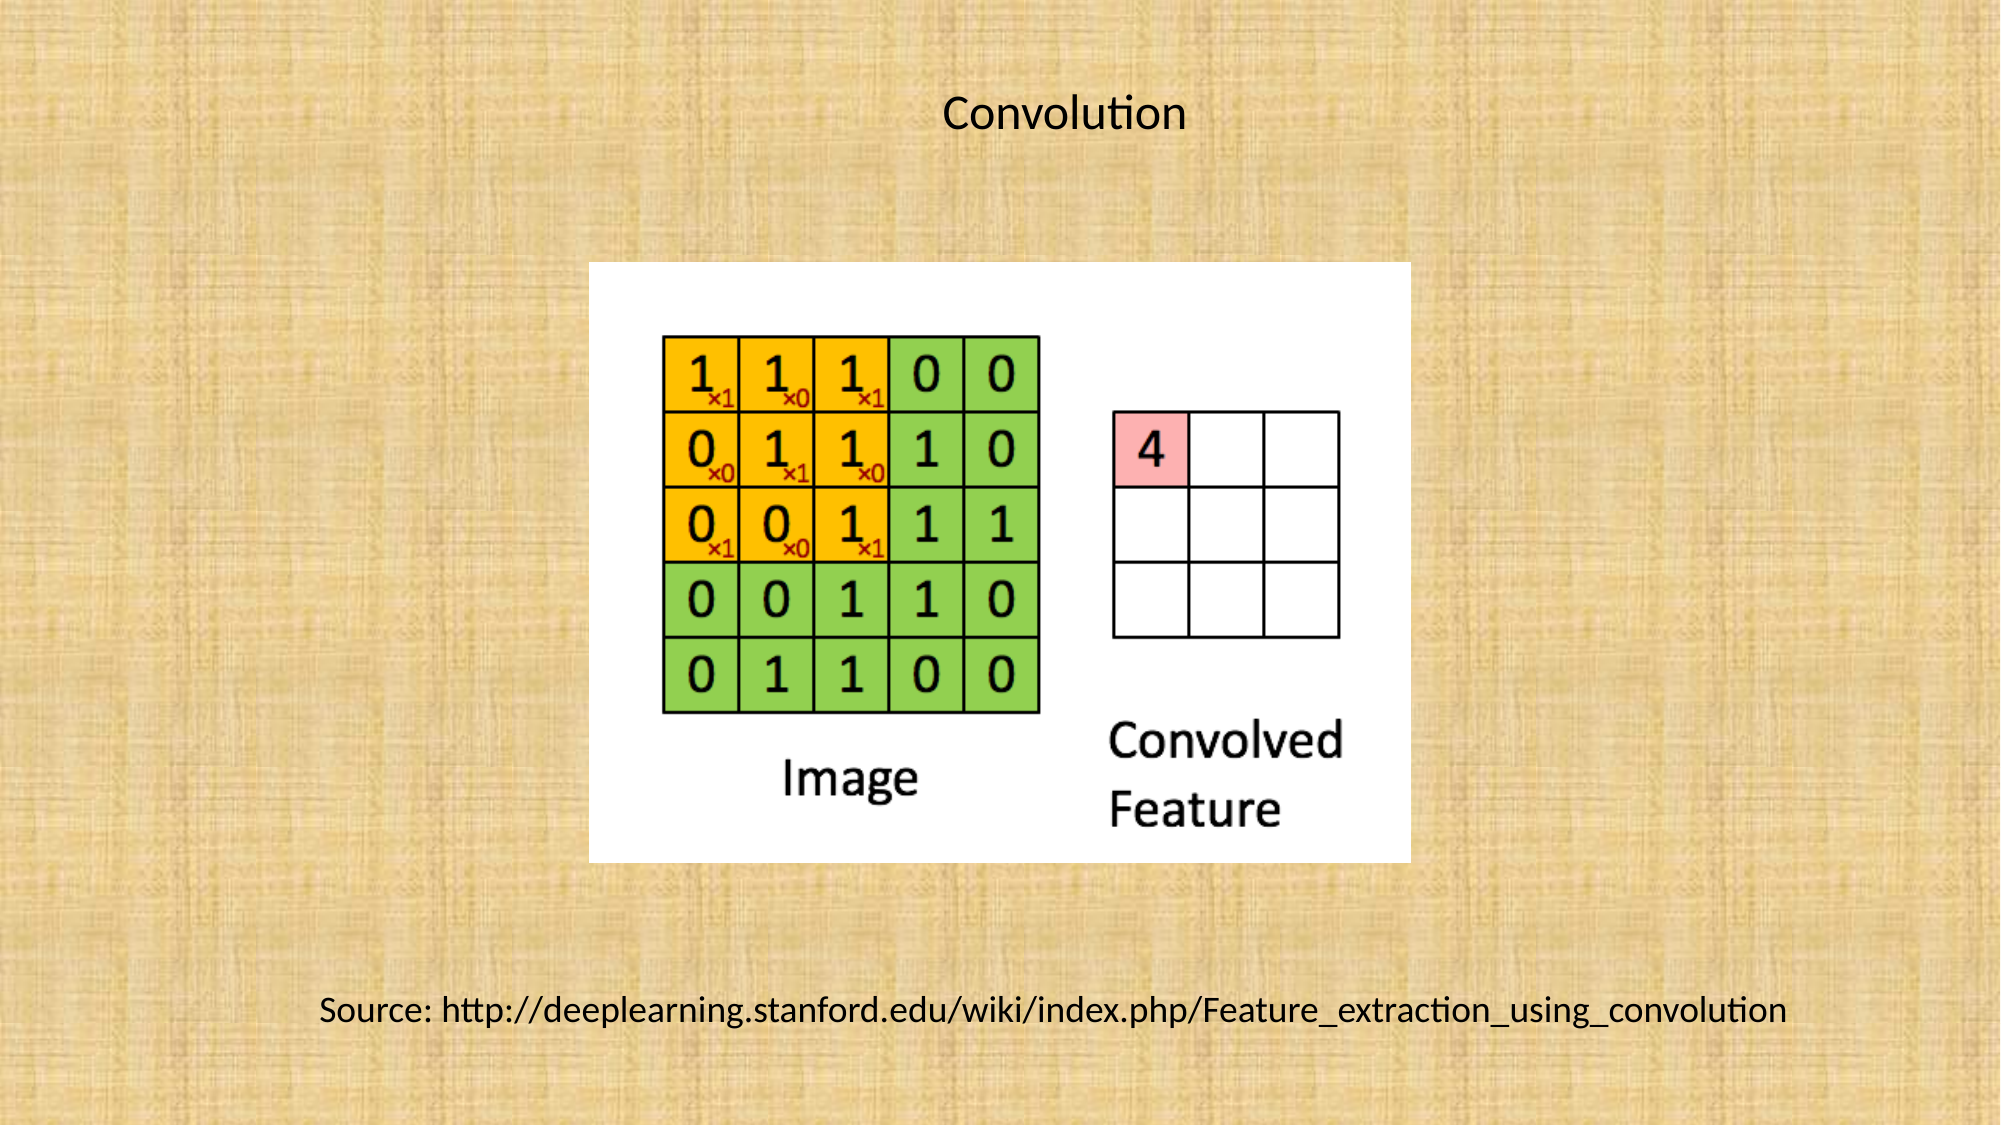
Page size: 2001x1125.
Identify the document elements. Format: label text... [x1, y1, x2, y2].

text_box Source: http://deeplearning.stanford.edu/wiki/index.php/Feature_extraction_using_convolution [304, 977, 1829, 1038]
text_box Convolution [732, 71, 1397, 147]
picture [0, 0, 2001, 1125]
